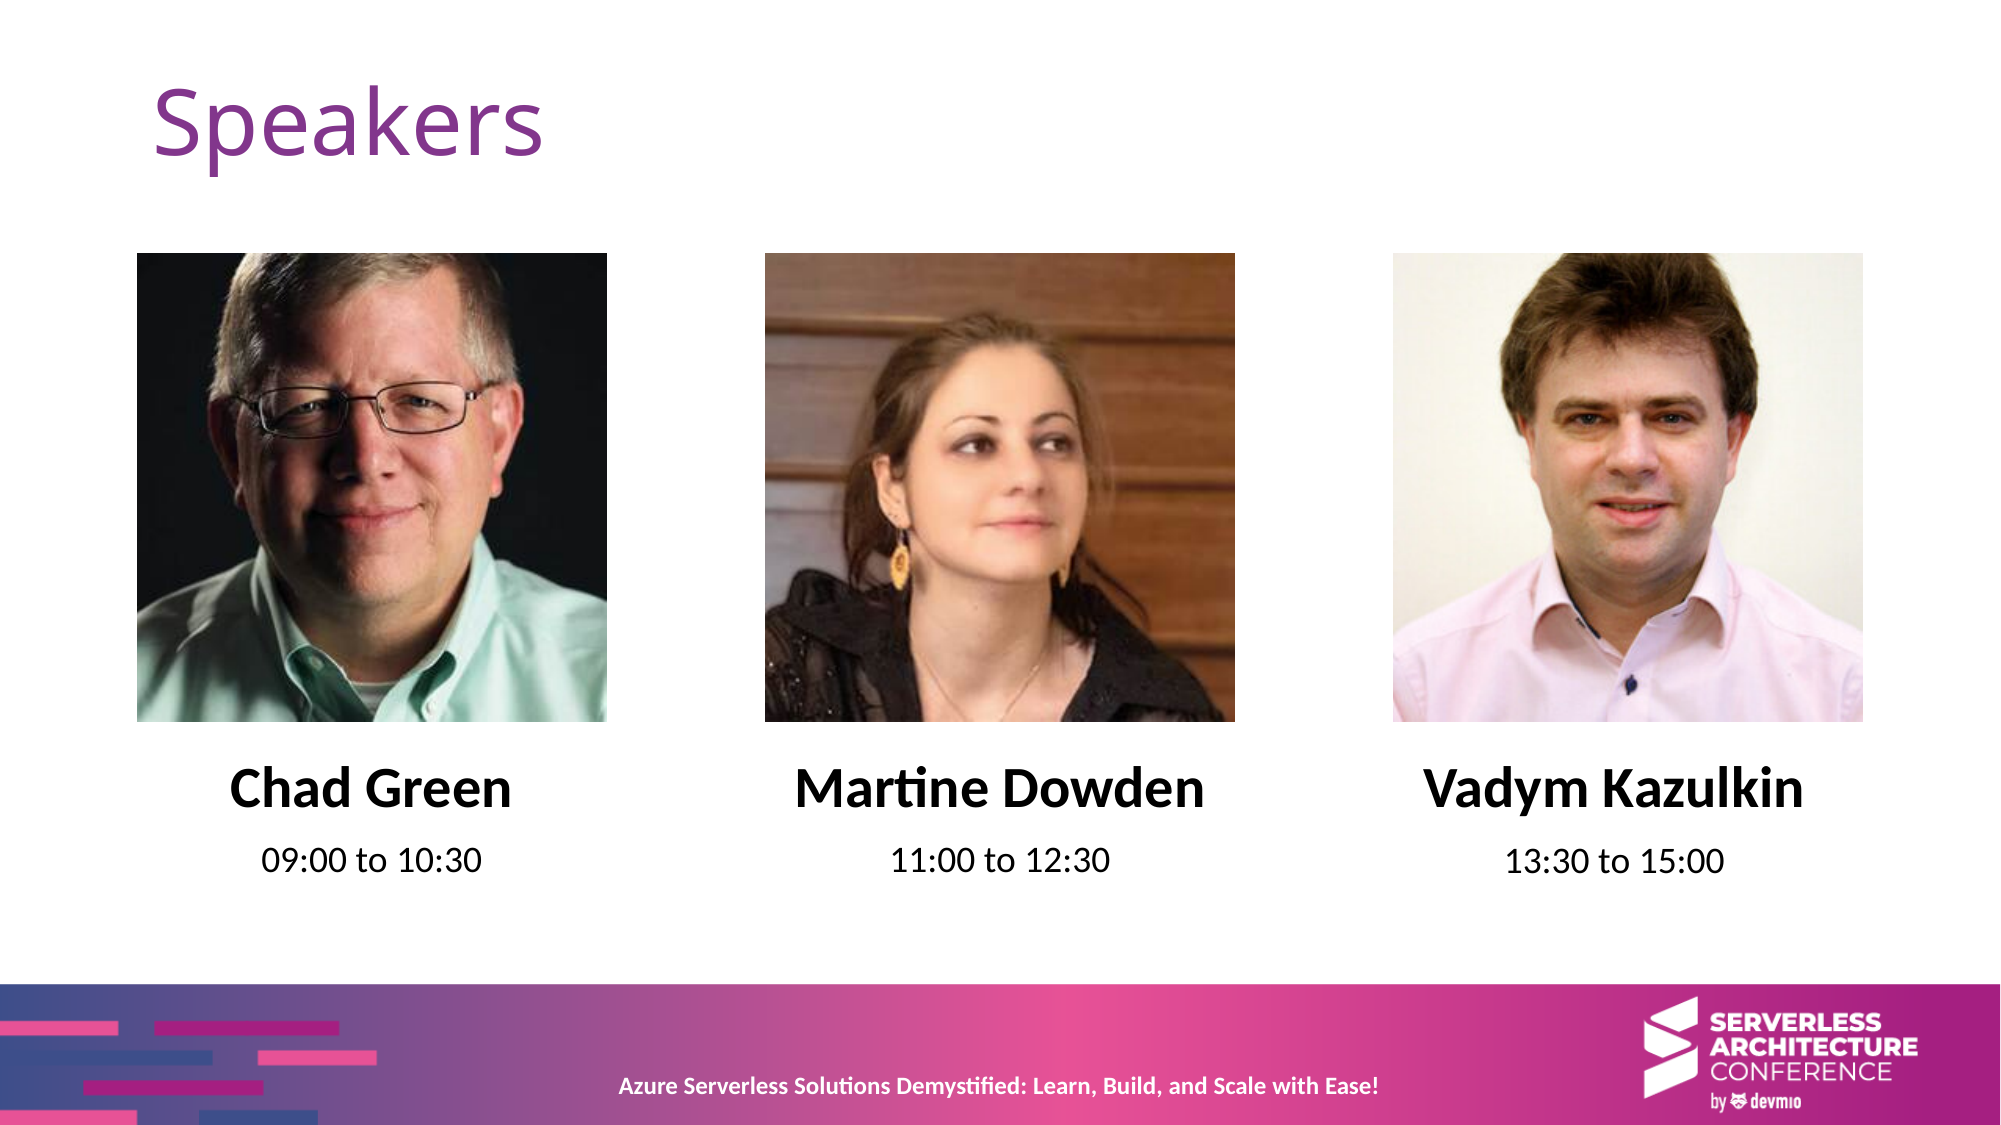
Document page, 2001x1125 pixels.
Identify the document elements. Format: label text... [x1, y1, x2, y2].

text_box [213, 741, 1823, 889]
picture [0, 0, 2001, 1125]
title Speakers [137, 17, 1863, 235]
